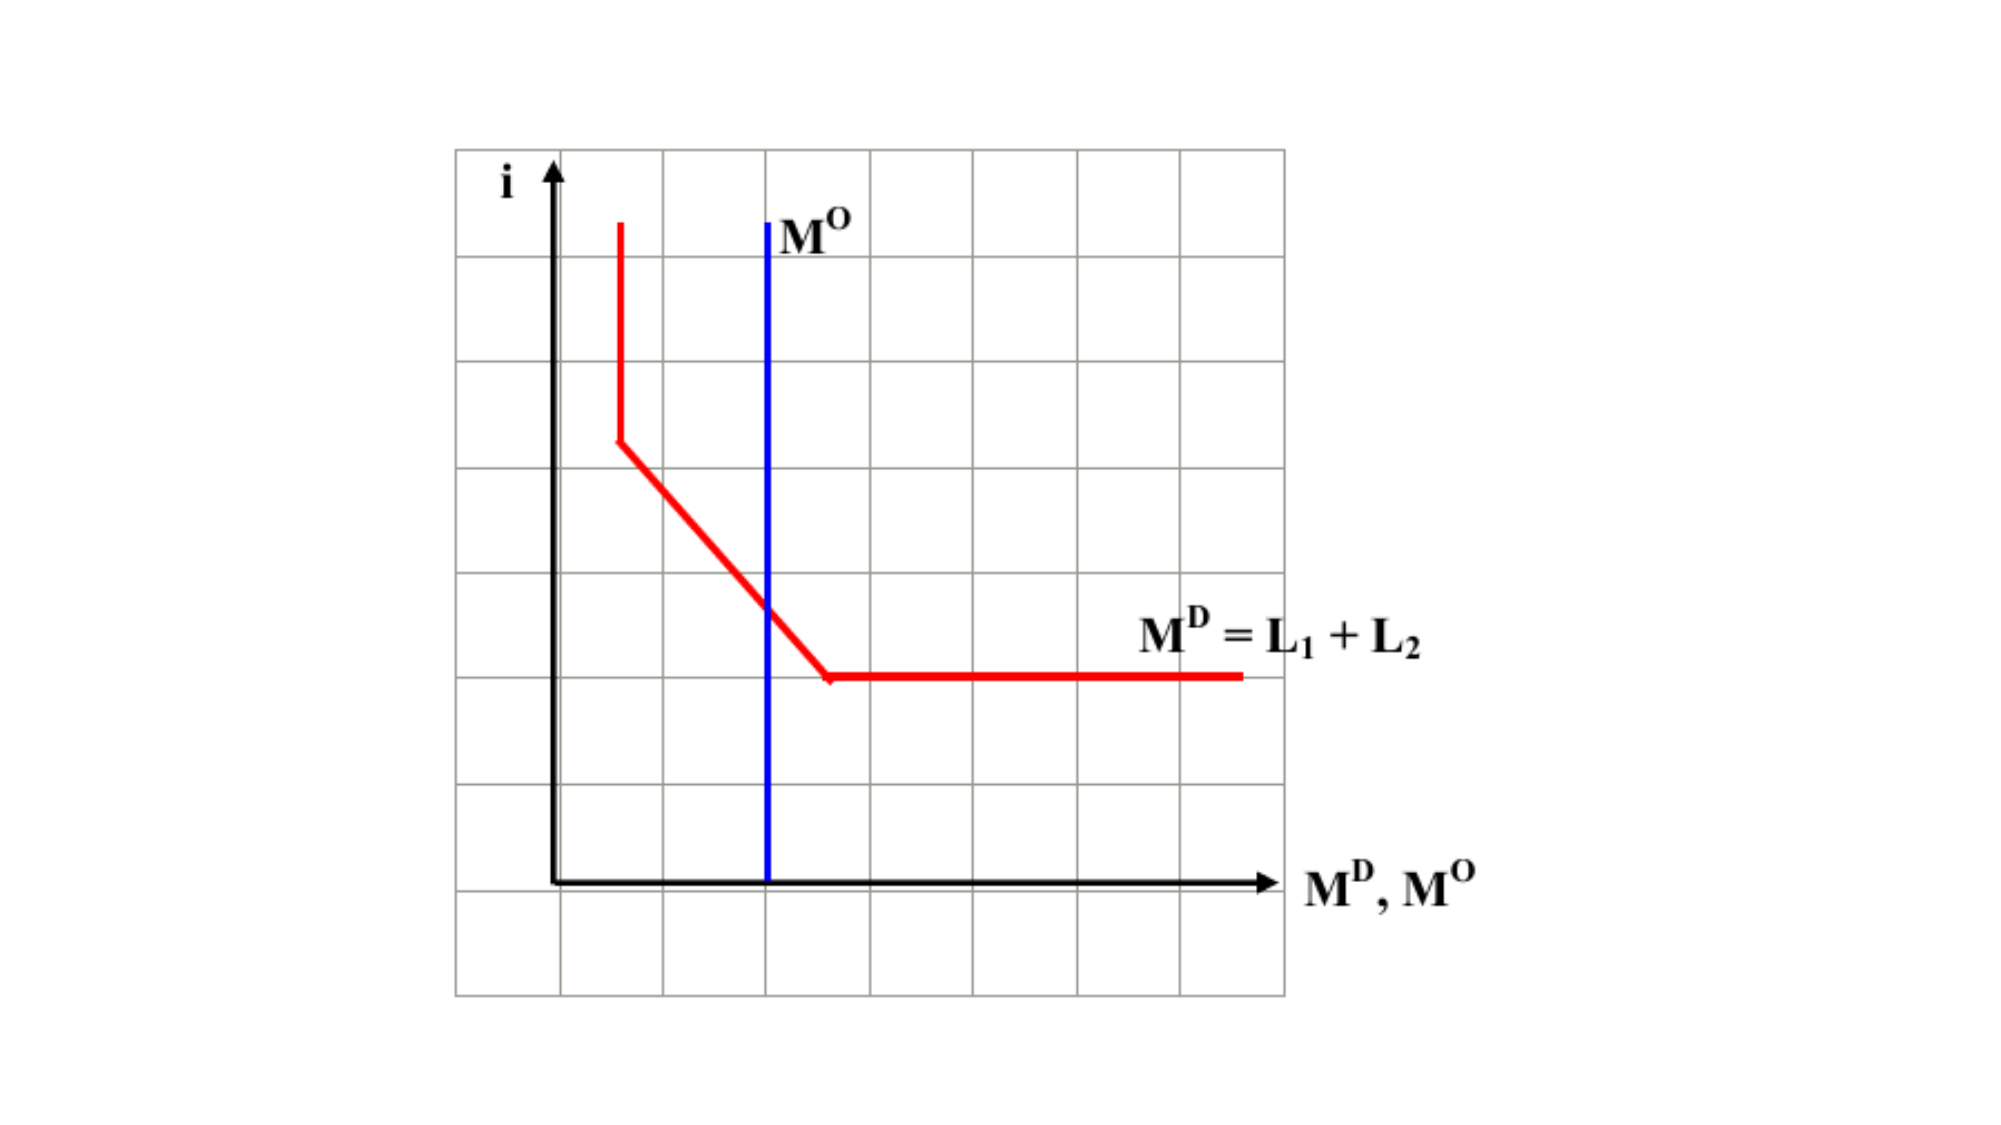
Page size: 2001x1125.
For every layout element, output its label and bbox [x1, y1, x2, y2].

list [384, 105, 1616, 1020]
